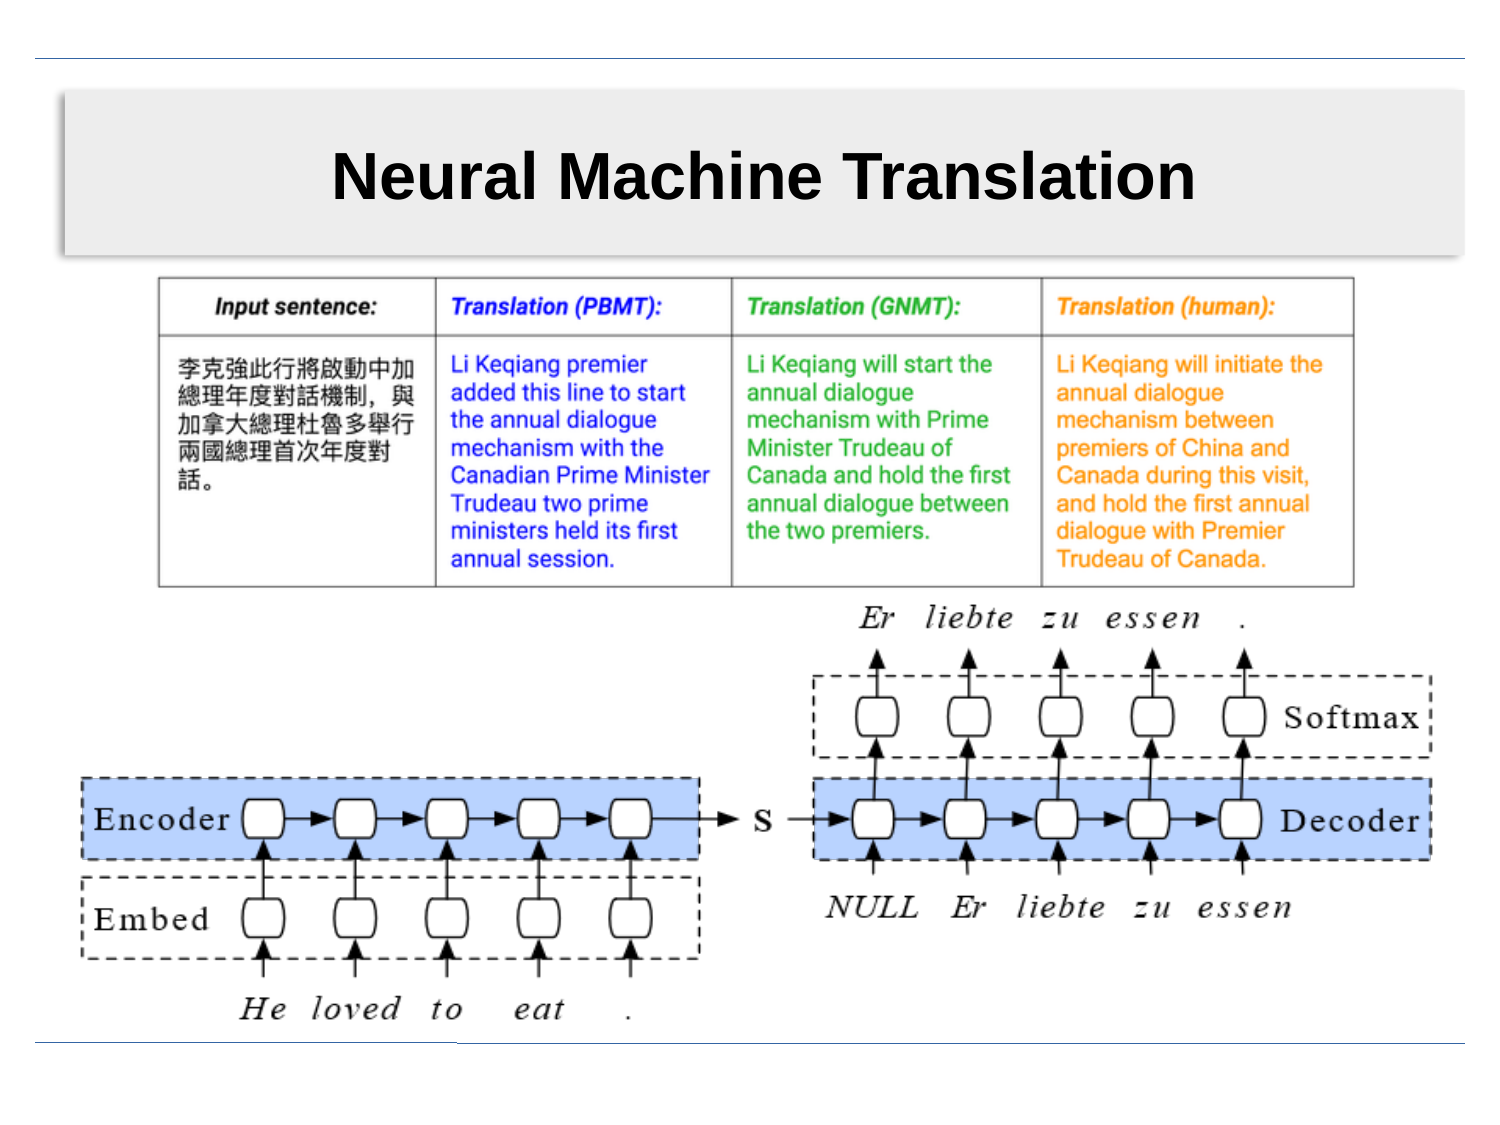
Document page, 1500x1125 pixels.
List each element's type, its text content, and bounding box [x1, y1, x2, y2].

picture [76, 273, 1436, 1041]
text_box Neural Machine Translation [64, 89, 1466, 256]
